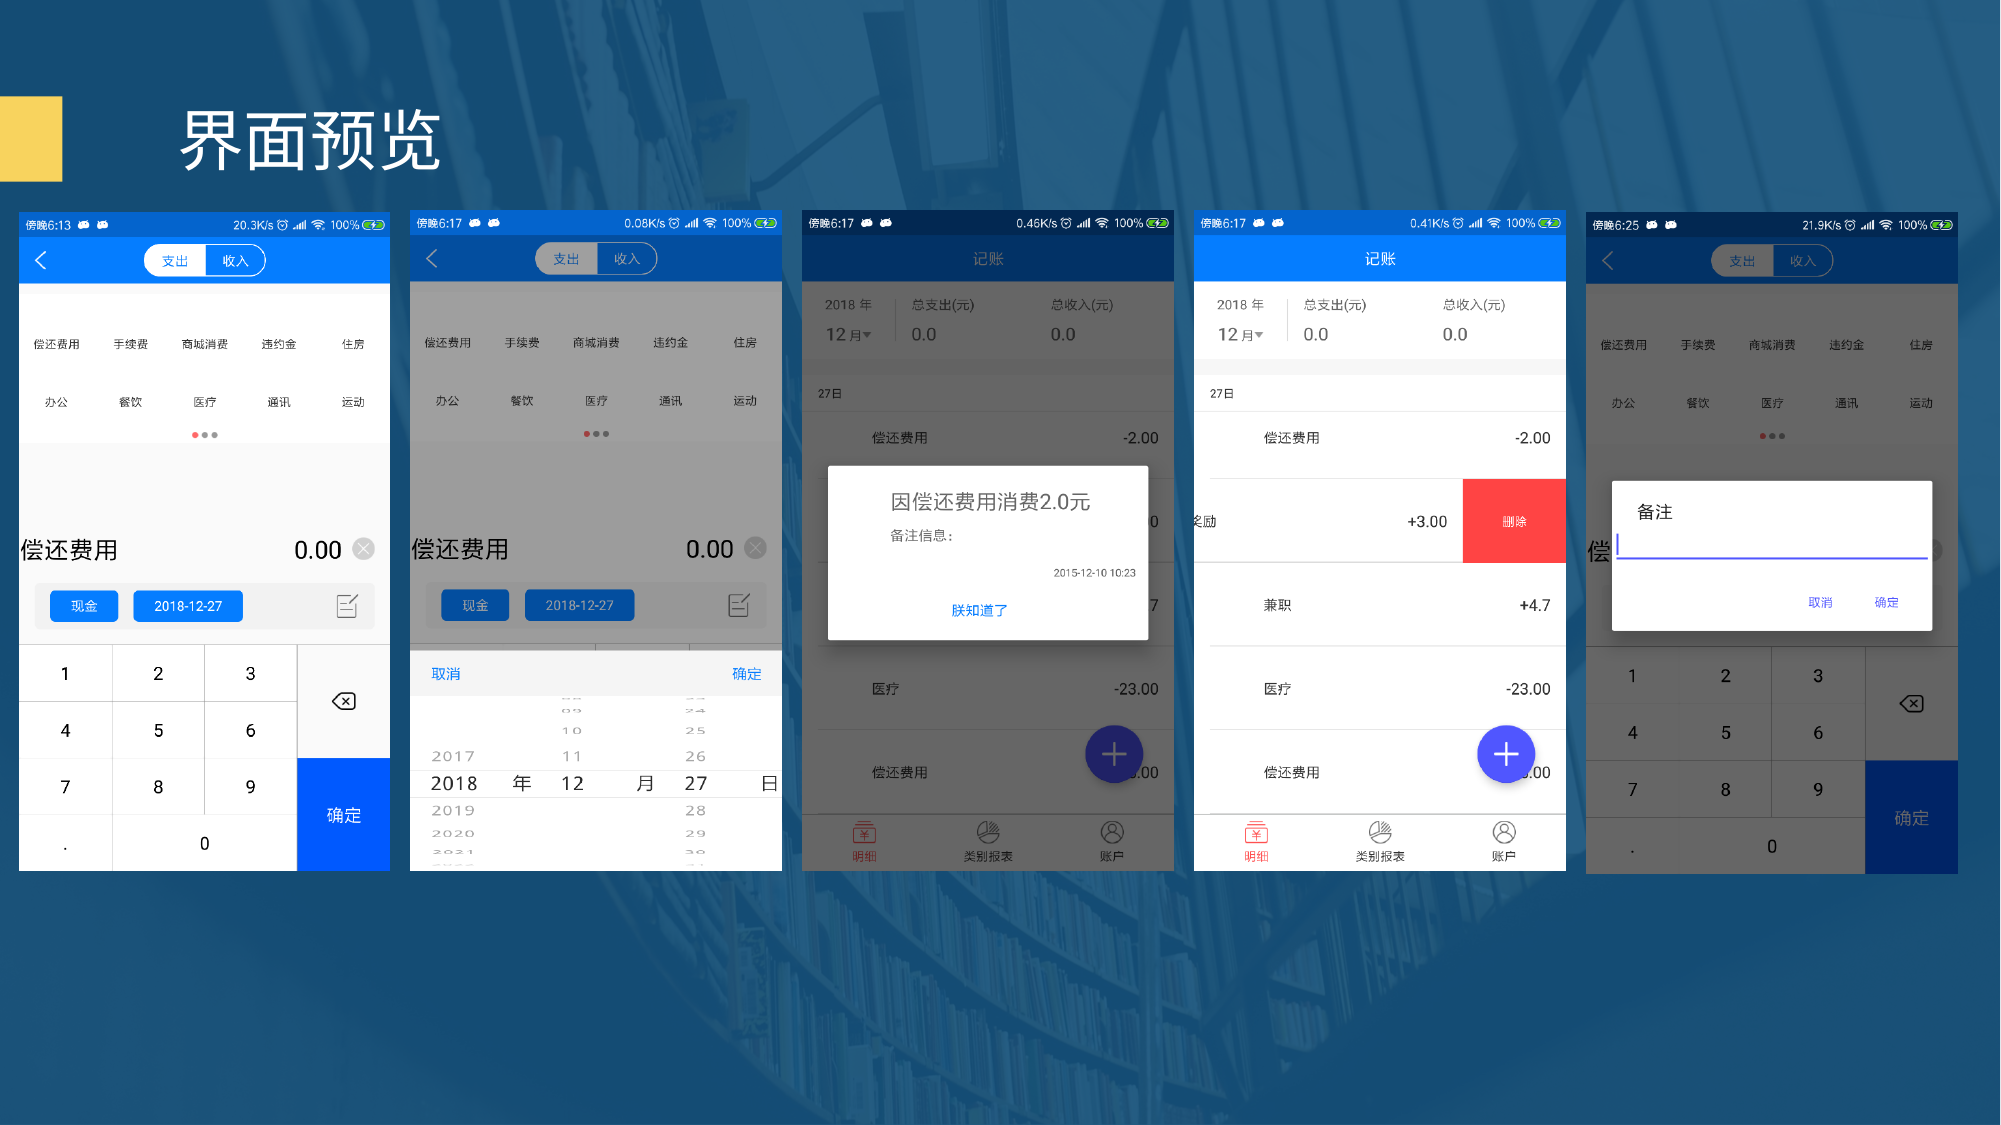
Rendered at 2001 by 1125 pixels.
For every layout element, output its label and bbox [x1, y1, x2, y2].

text_box [0, 96, 446, 182]
picture [0, 0, 2001, 1125]
